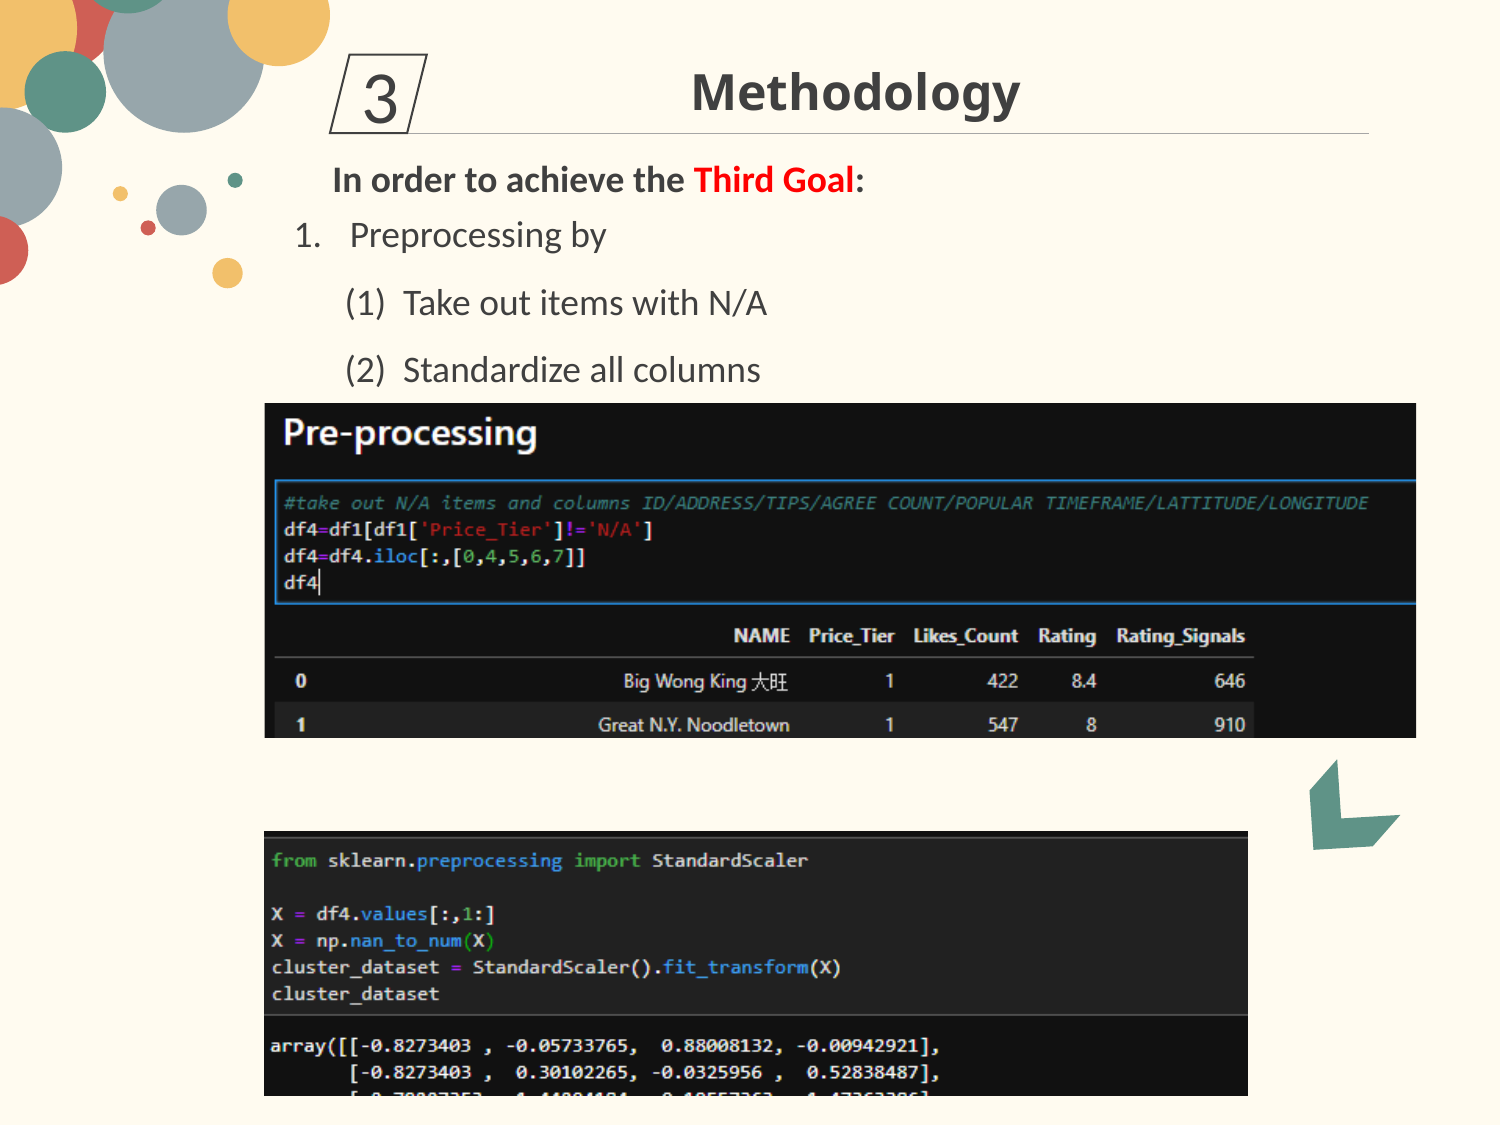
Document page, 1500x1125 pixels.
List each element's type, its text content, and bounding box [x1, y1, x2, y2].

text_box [0, 0, 330, 289]
text_box In order to achieve the Third Goal: [330, 125, 1127, 208]
picture [264, 831, 1248, 1096]
text_box [1308, 756, 1403, 851]
text_box Methodology [675, 52, 1445, 128]
text_box Preprocessing by (1) Take out items with N/A (2) Standardize all columns [278, 180, 1486, 398]
text_box 3 [330, 53, 429, 125]
picture [264, 403, 1417, 738]
